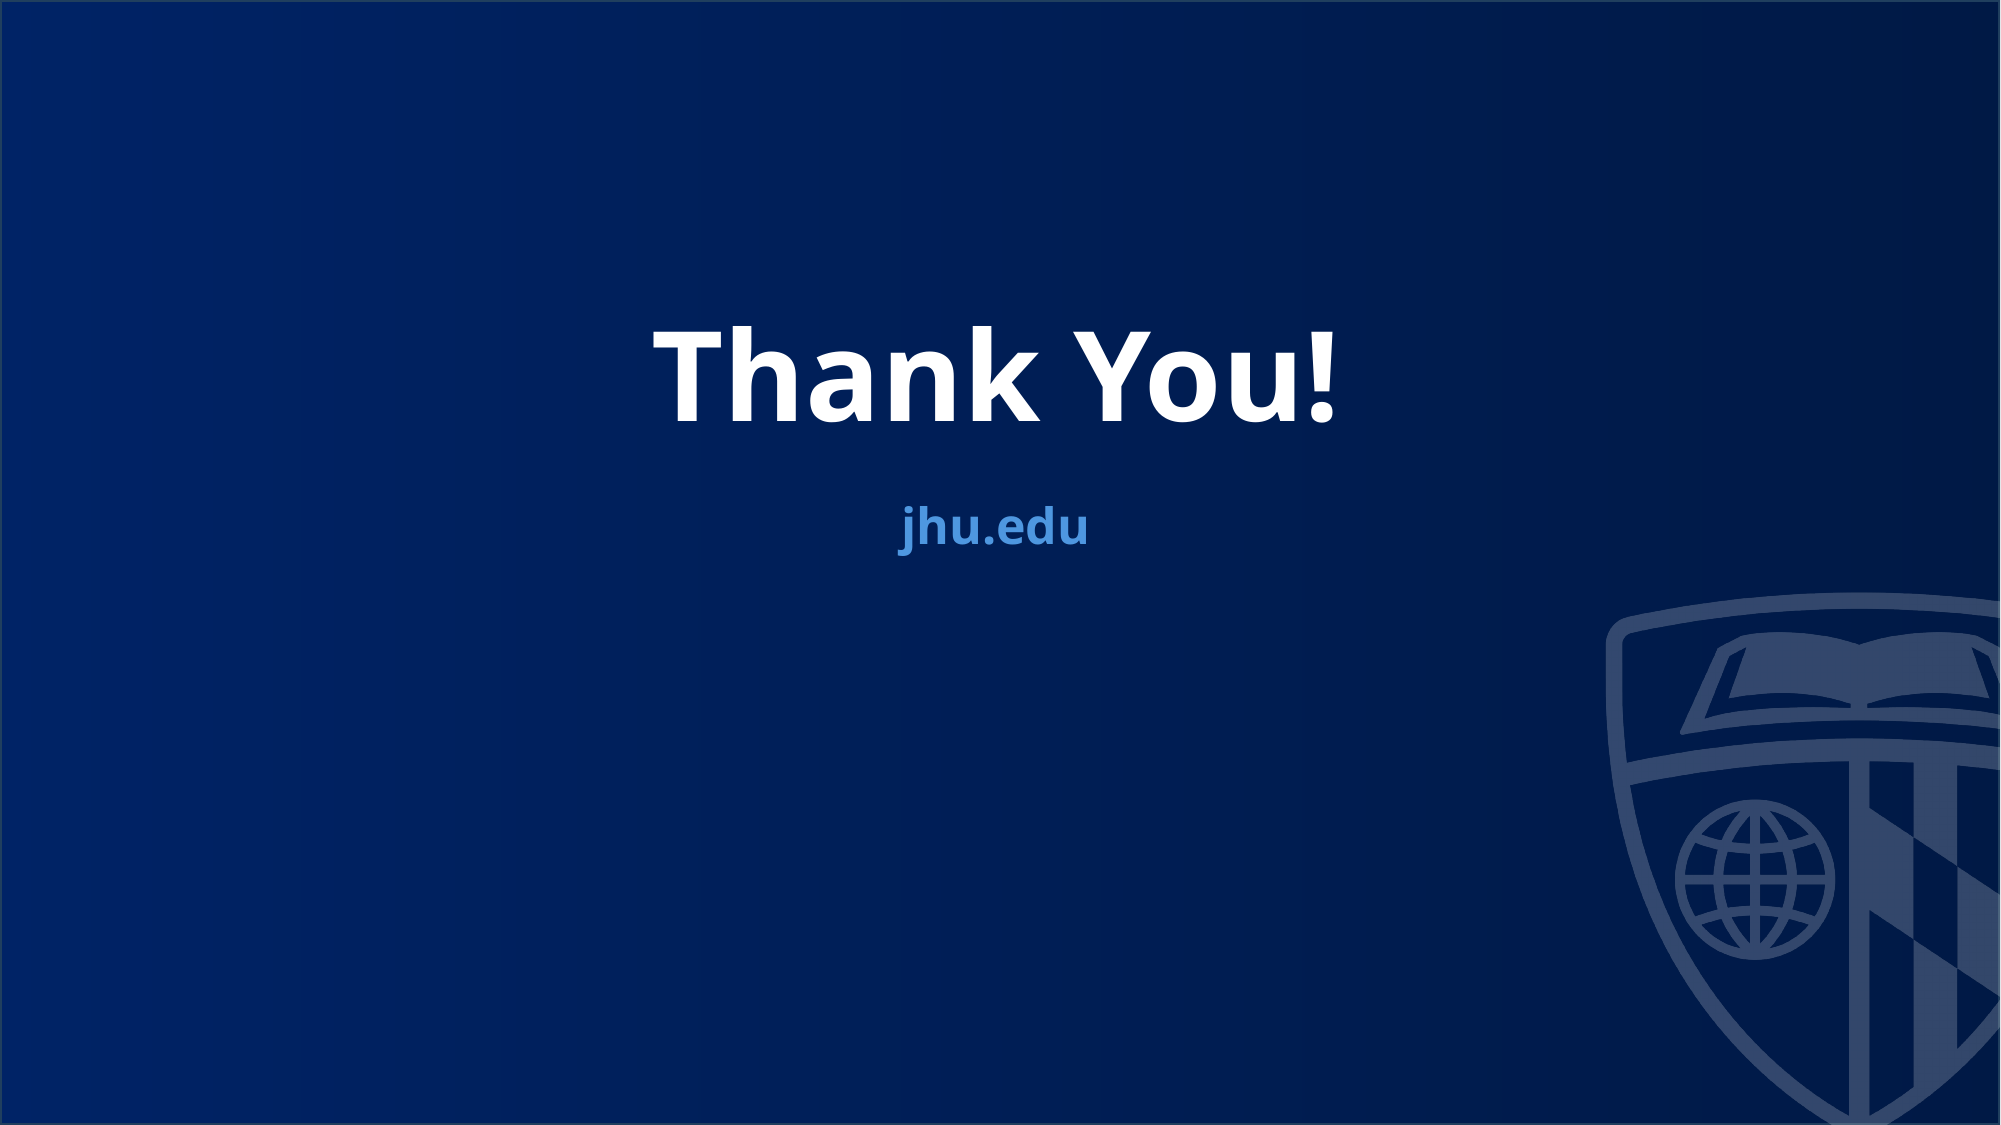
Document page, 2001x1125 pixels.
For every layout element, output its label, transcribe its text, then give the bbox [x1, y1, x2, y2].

subtitle jhu.edu [144, 494, 1848, 642]
title Thank You! [144, 156, 1848, 449]
